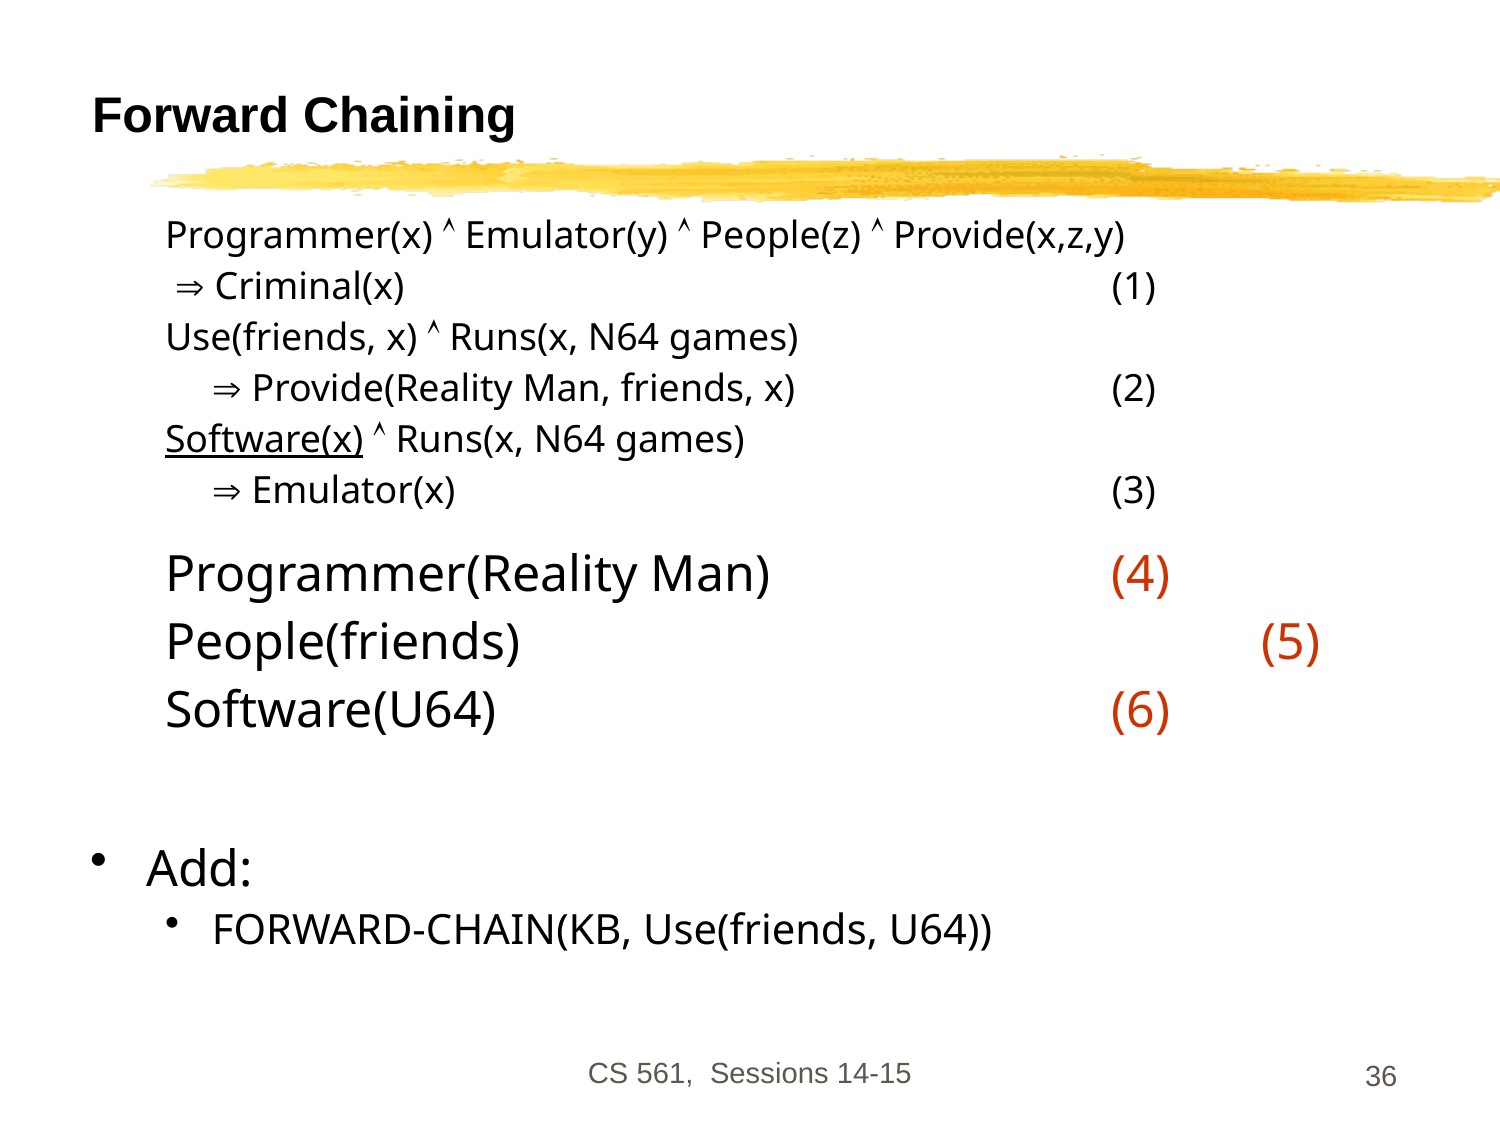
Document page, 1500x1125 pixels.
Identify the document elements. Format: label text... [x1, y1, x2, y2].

list Programmer(x)  Emulator(y)  People(z)  Provide(x,z,y)  Criminal(x) (1) Use(friends, x)  Runs(x, N64 games)  Provide(Reality Man, friends, x) (2) Software(x)  Runs(x, N64 games)  Emulator(x) (3) Programmer(Reality Man) (4) People(friends) (5) Software(U64) (6) Add: FORWARD-CHAIN(KB, Use(friends, U64)) [74, 212, 1417, 994]
slide_number 36 [1099, 1024, 1413, 1101]
picture [150, 149, 1500, 213]
footer CS 561, Sessions 14-15 [512, 1021, 988, 1098]
title Forward Chaining [76, 37, 1415, 151]
